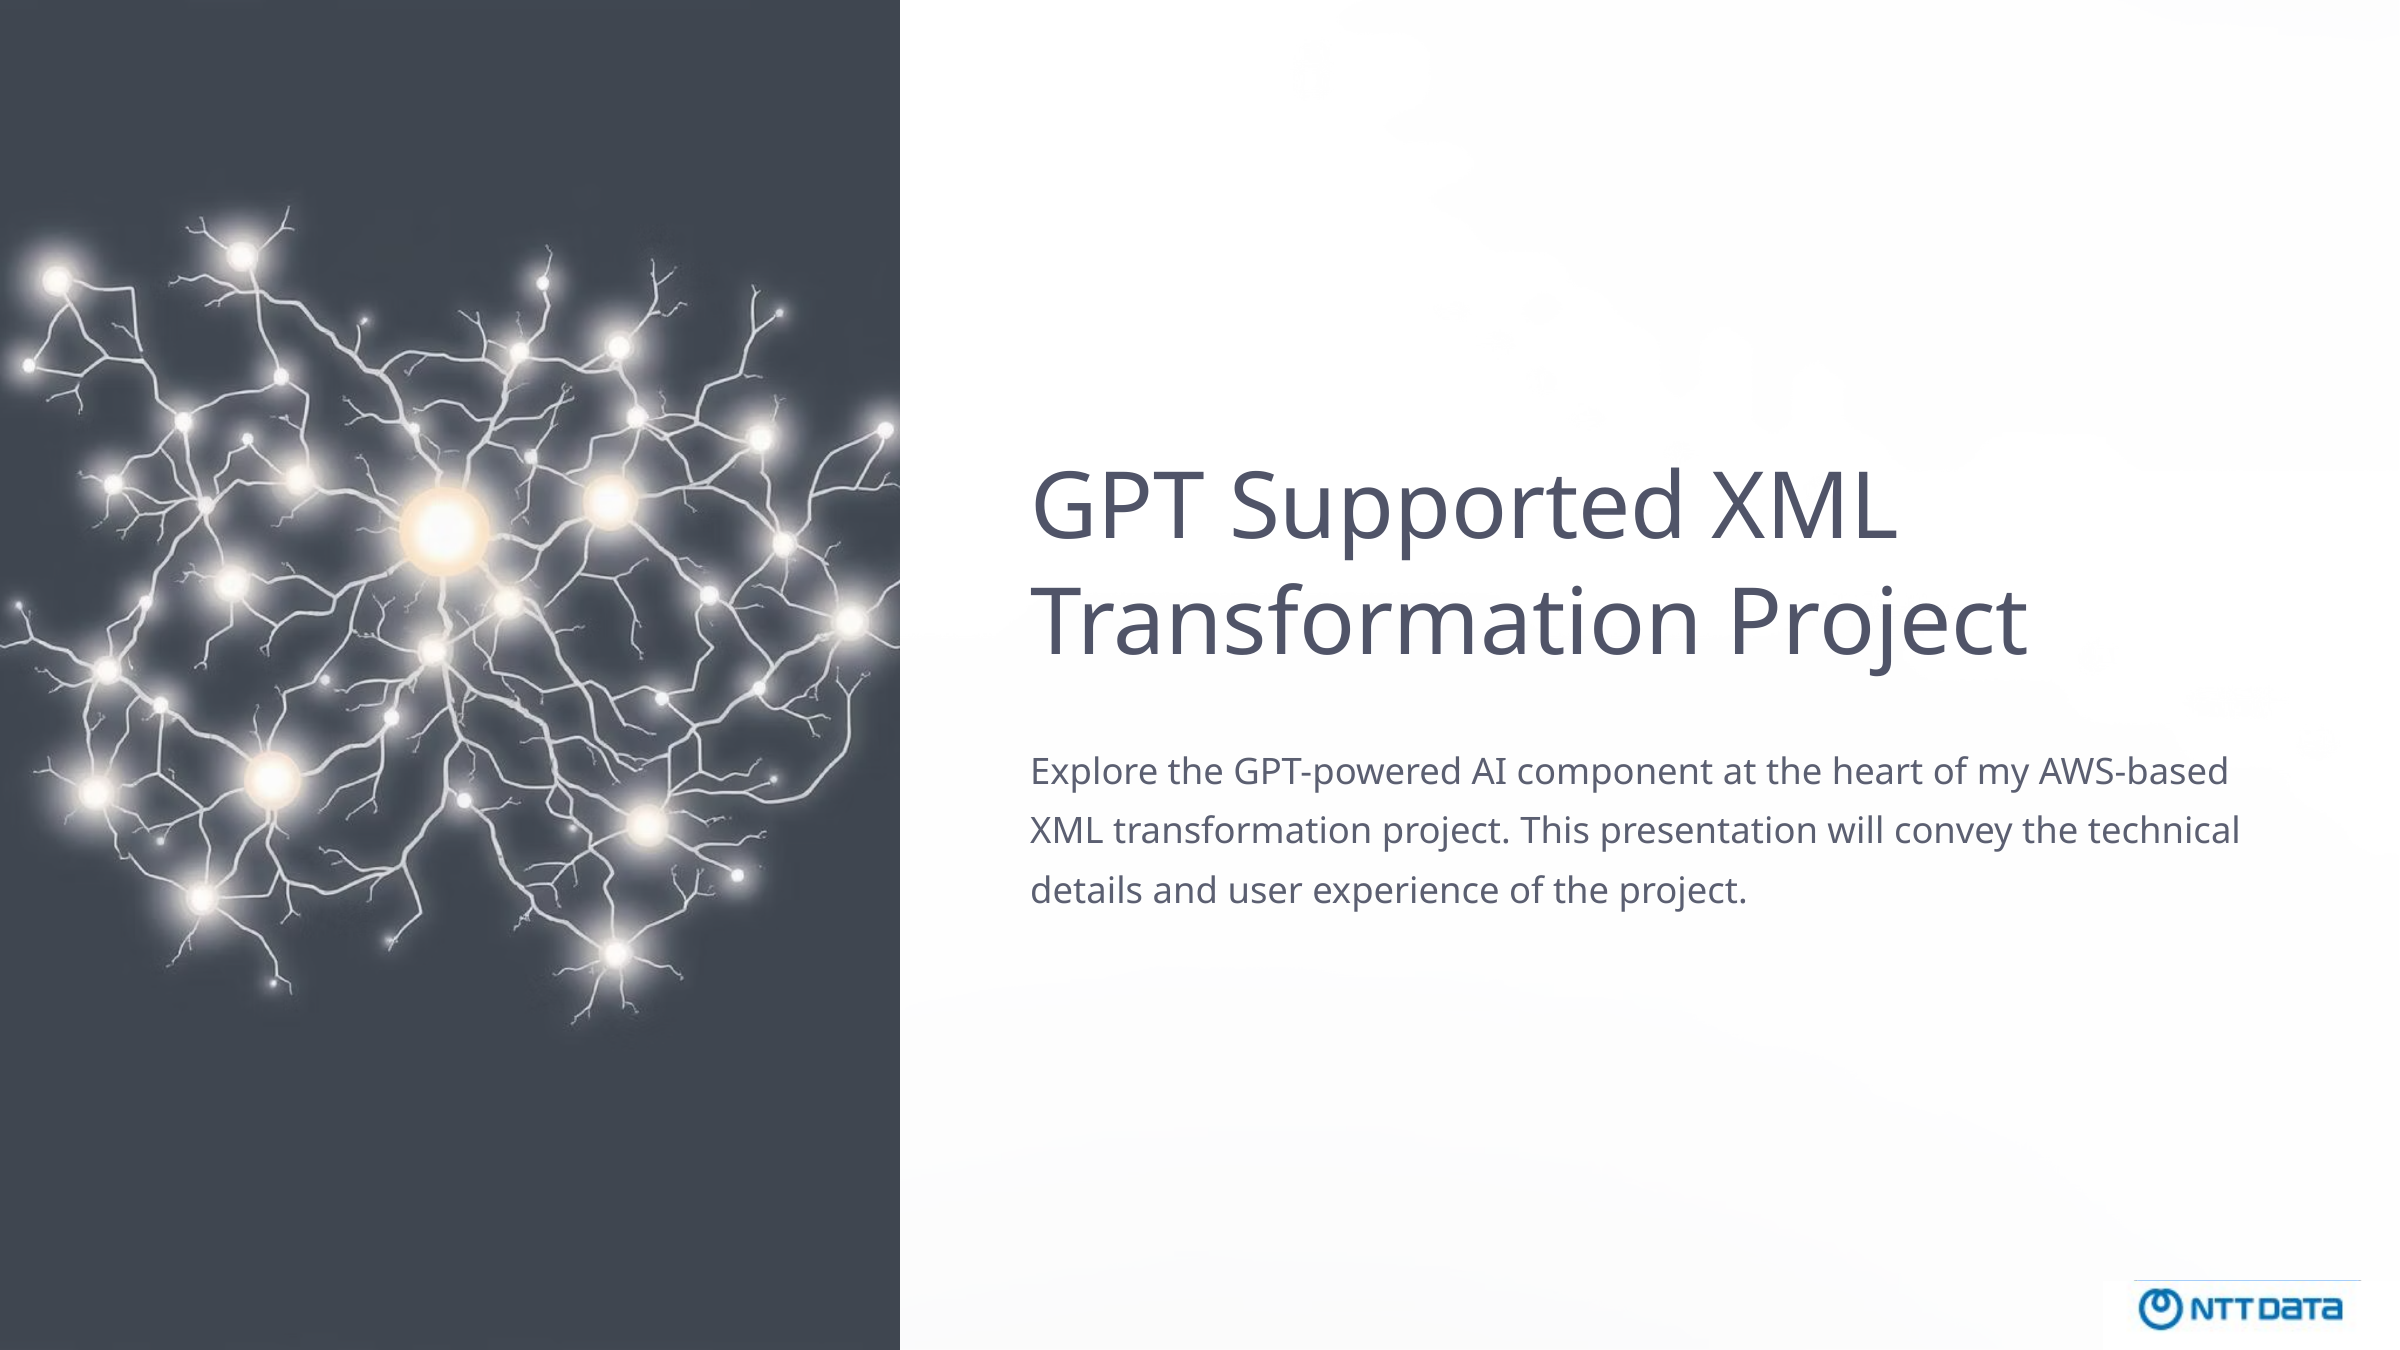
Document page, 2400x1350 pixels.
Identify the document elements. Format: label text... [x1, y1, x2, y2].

picture [2103, 1271, 2400, 1350]
picture [0, 0, 900, 1350]
text_box Explore the GPT-powered AI component at the heart of my AWS-based XML transformation project. This presentation will convey the technical details and user experience of the project. [1030, 732, 2270, 911]
text_box GPT Supported XML Transformation Project [1030, 441, 2270, 674]
